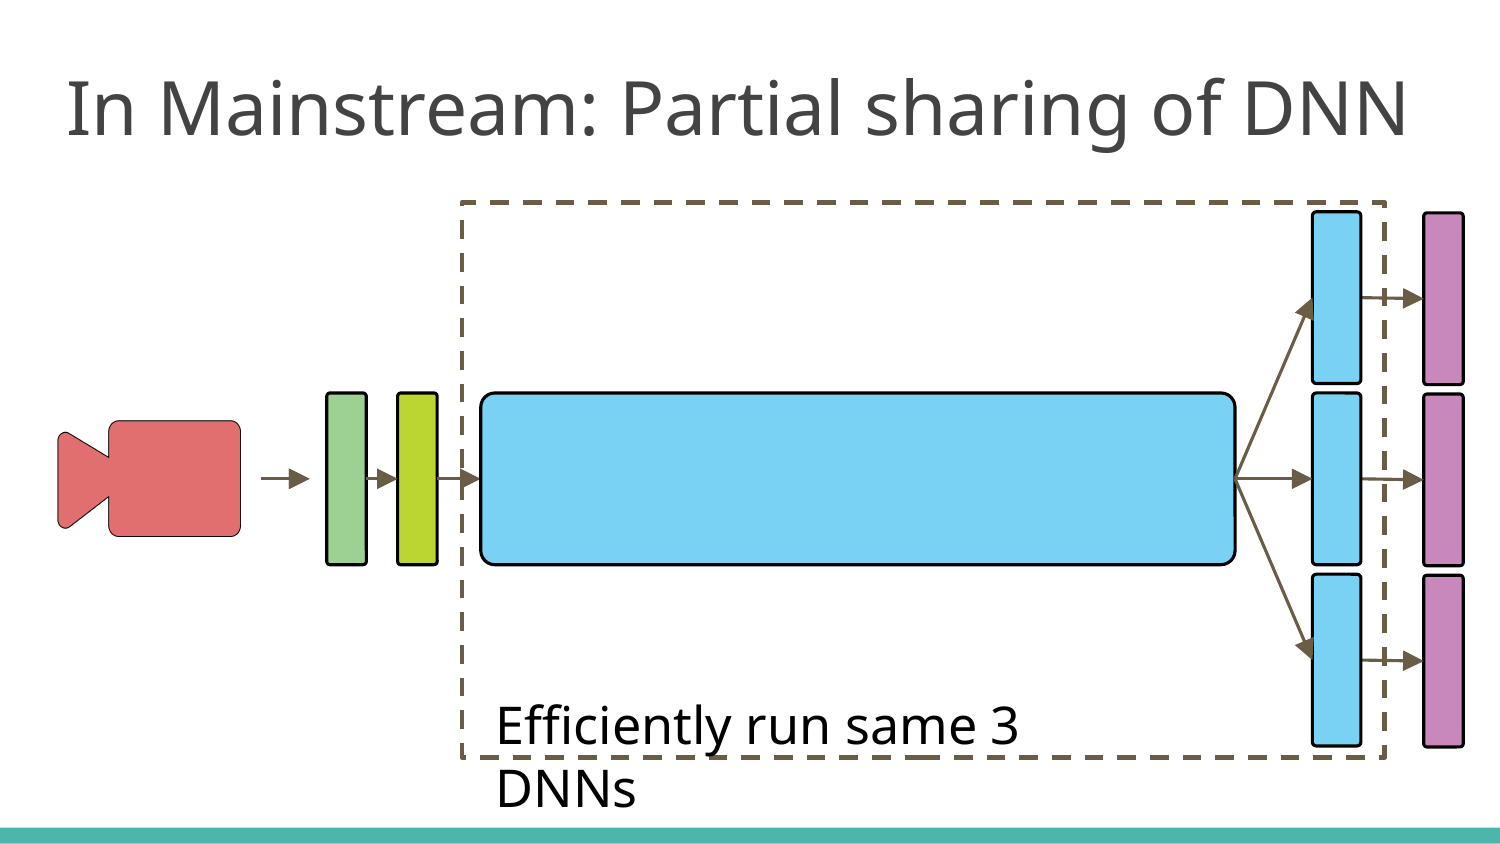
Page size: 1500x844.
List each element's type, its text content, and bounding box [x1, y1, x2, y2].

text_box [461, 202, 1385, 477]
text_box [1317, 392, 1361, 565]
text_box [1423, 394, 1464, 566]
title In Mainstream: Partial sharing of DNN [51, 45, 1449, 162]
text_box [480, 392, 1229, 565]
text_box [1312, 574, 1361, 746]
text_box [1312, 211, 1361, 384]
text_box [397, 392, 438, 565]
text_box [1423, 575, 1464, 747]
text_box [1234, 478, 1313, 661]
picture [56, 420, 241, 538]
text_box [461, 486, 1385, 758]
text_box [326, 392, 367, 565]
text_box [1423, 212, 1464, 385]
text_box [1234, 297, 1313, 478]
text_box Efficiently run same 3 DNNs [480, 677, 1058, 738]
